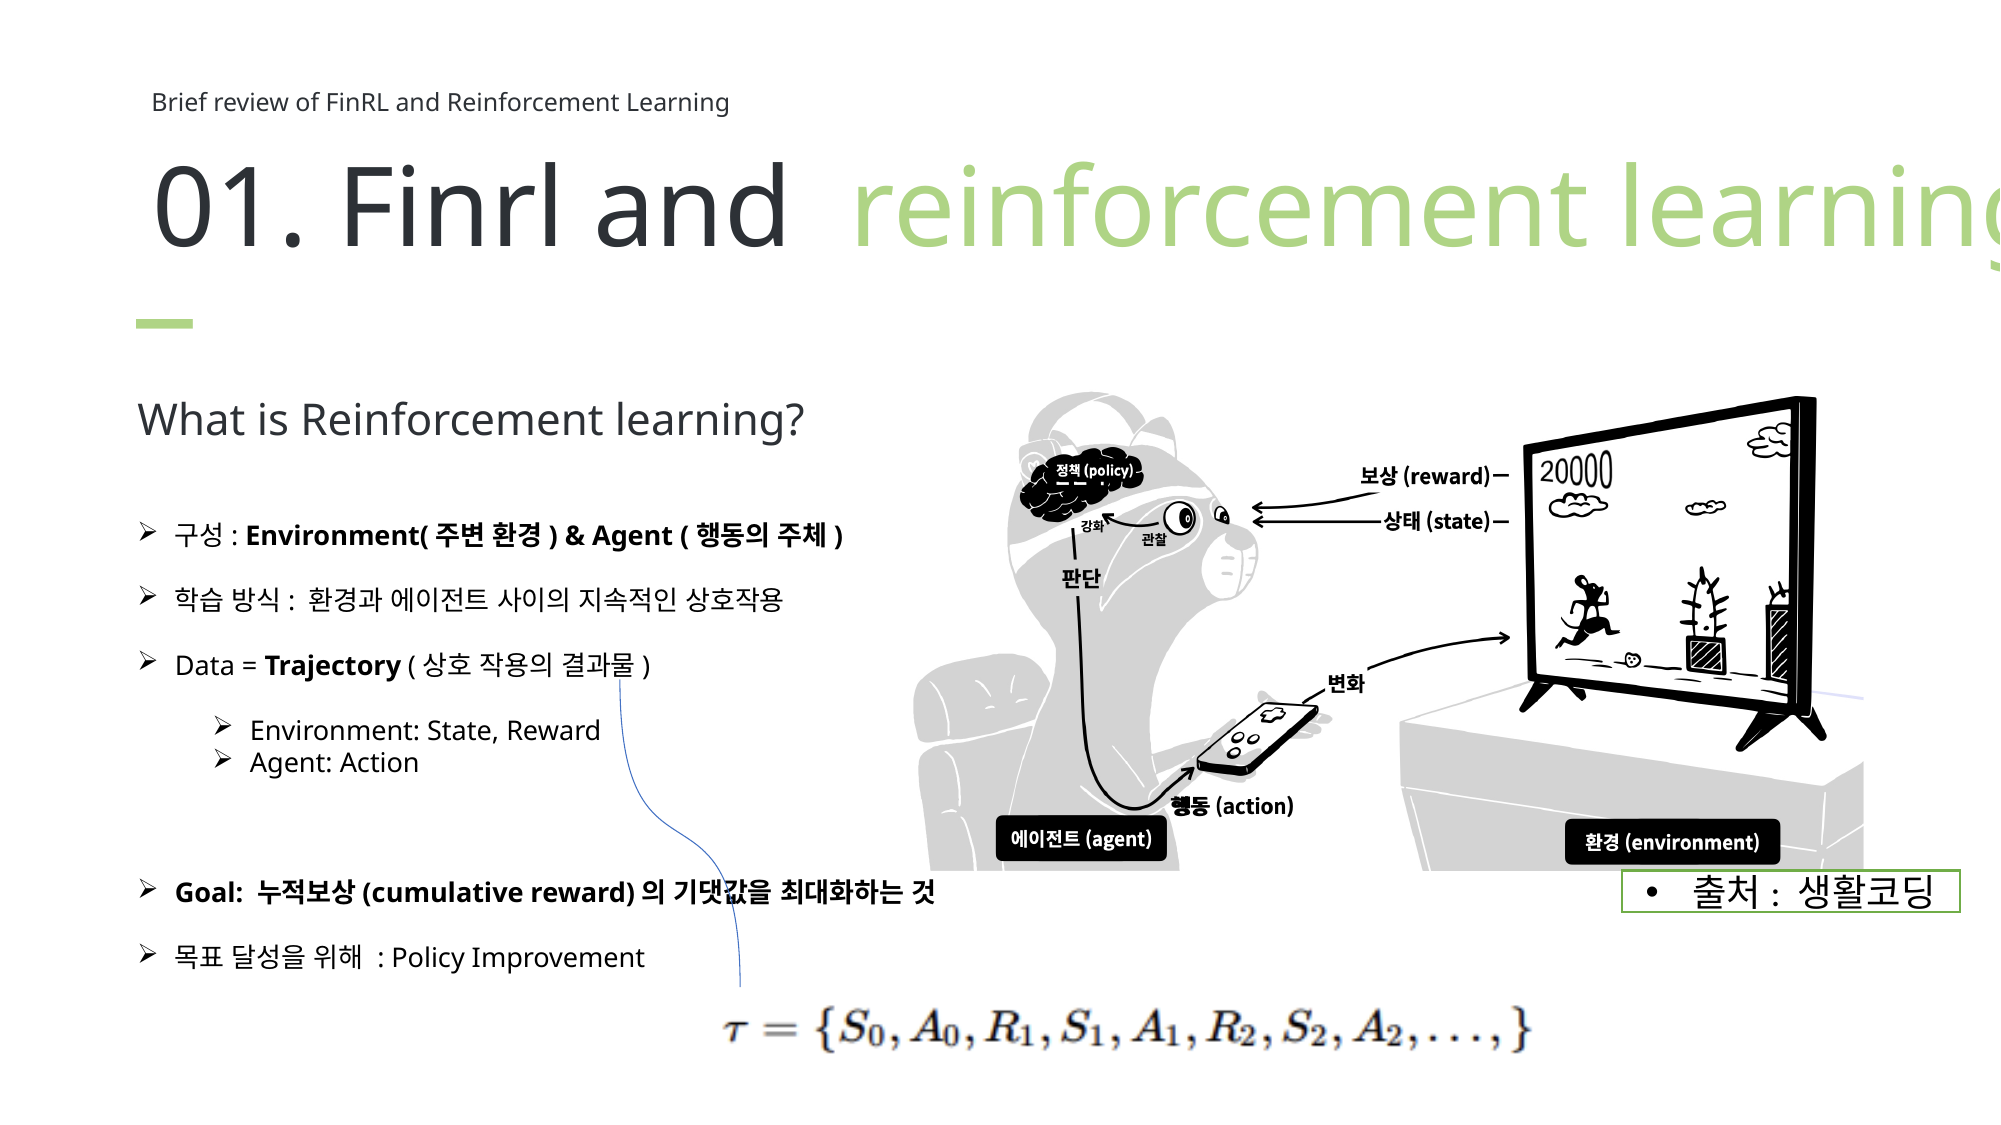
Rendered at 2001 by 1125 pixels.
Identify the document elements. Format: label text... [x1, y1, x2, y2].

text_box 구성: Environment(주변 환경) & Agent (행동의 주체) 학습 방식: 환경과 에이전트 사이의 지속적인 상호작용 Data = Trajectory (상호 작용의 결과물) Environment: State, Reward Agent: Action Goal: 누적보상(cumulative reward)의 기댓값을 최대화하는 것 목표 달성을 위해 : Policy Improvement [122, 510, 1637, 1125]
text_box 01. Finrl and reinforcement learning [137, 128, 2000, 276]
picture [706, 990, 1550, 1070]
text_box What is Reinforcement learning? [122, 383, 880, 452]
text_box Brief review of FinRL and Reinforcement Learning [136, 78, 1103, 154]
picture [880, 313, 1864, 871]
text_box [619, 679, 741, 988]
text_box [136, 319, 193, 330]
text_box 출처: 생활코딩 [1621, 869, 1961, 913]
